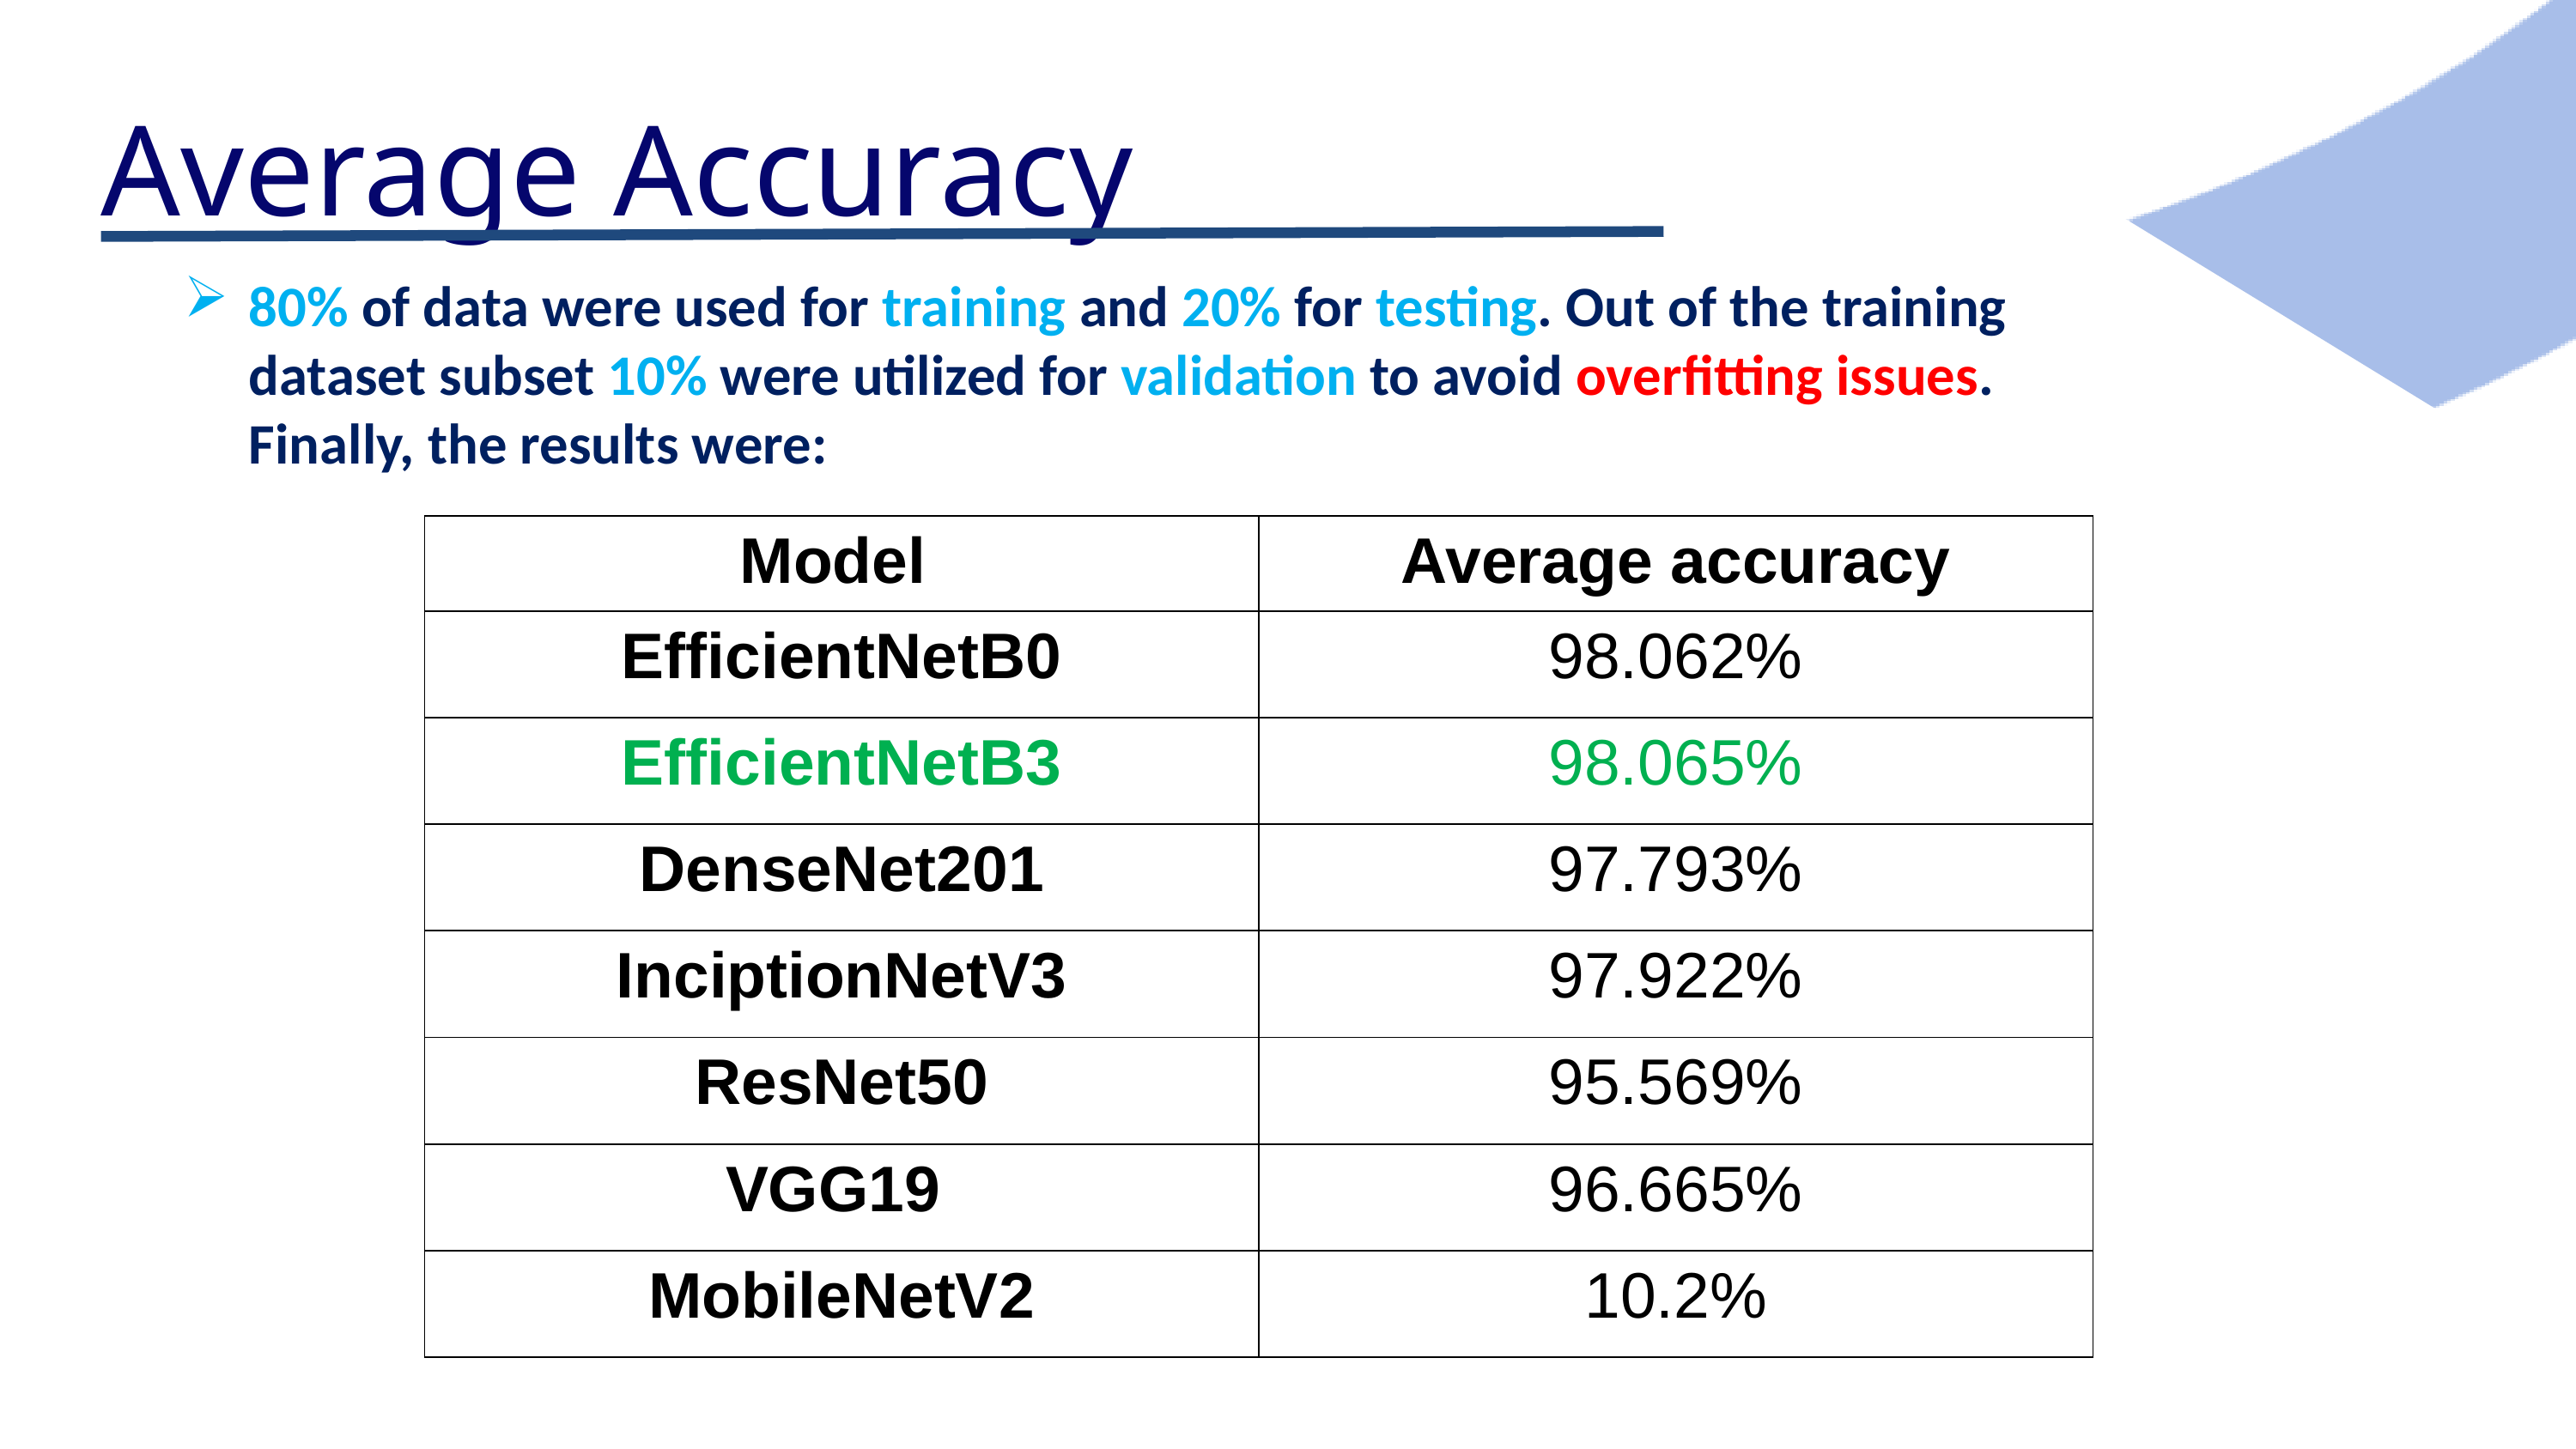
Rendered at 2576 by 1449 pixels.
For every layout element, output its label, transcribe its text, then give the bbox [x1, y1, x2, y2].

table_cell EfficientNetB0 [425, 612, 1258, 717]
text_box Average Accuracy [100, 65, 2029, 241]
table_cell 97.793% [1260, 825, 2093, 930]
table_cell MobileNetV2 [425, 1252, 1258, 1356]
text_box [1796, 0, 2576, 495]
table_cell InciptionNetV3 [425, 931, 1258, 1037]
table_cell ResNet50 [425, 1038, 1258, 1143]
table_header Average accuracy [1260, 517, 2093, 610]
table_cell 96.665% [1260, 1145, 2093, 1250]
text_box 80% of data were used for training and 20% for testing. Out of the training dataset subset 10% were utilized for validation to avoid overfitting issues. Finally, the results were: [171, 263, 2093, 482]
table_cell 98.062% [1260, 612, 2093, 717]
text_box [100, 231, 1664, 237]
table_cell 10.2% [1260, 1252, 2093, 1356]
table_cell DenseNet201 [425, 825, 1258, 930]
table_header Model [425, 517, 1258, 610]
table_cell VGG19 [425, 1145, 1258, 1250]
table_cell 97.922% [1260, 931, 2093, 1037]
table_cell 98.065% [1260, 718, 2093, 823]
table_cell 95.569% [1260, 1038, 2093, 1143]
table_cell EfficientNetB3 [425, 718, 1258, 823]
